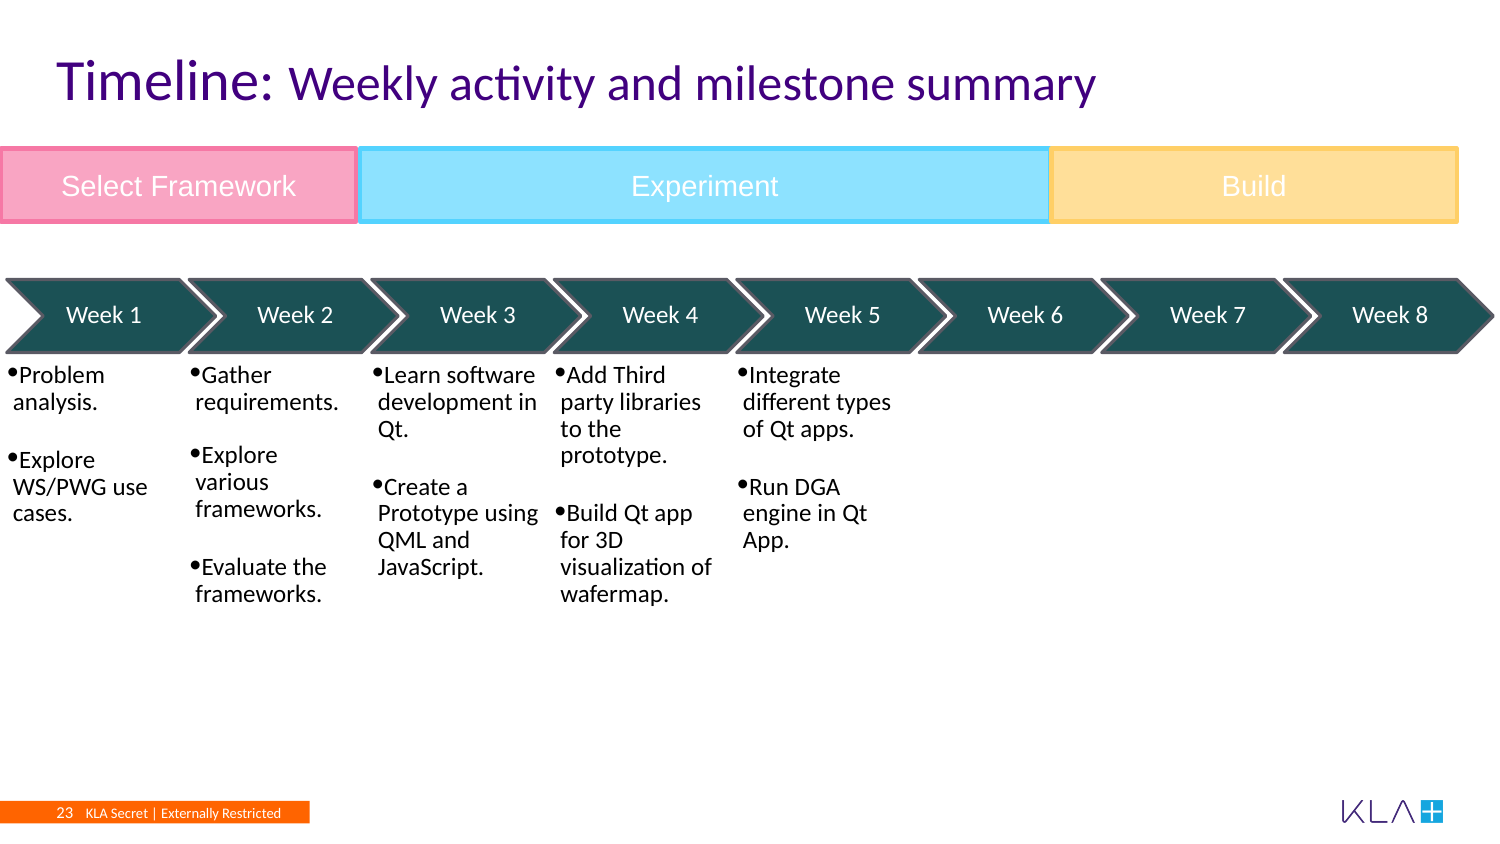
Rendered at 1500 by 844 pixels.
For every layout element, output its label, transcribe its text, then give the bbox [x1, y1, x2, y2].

text_box Experiment [358, 146, 1049, 224]
text_box Select Framework [0, 146, 358, 224]
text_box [6, 279, 1494, 547]
picture [1342, 800, 1443, 823]
text_box Build [1049, 146, 1459, 224]
title Timeline: Weekly activity and milestone summary [45, 45, 1452, 113]
